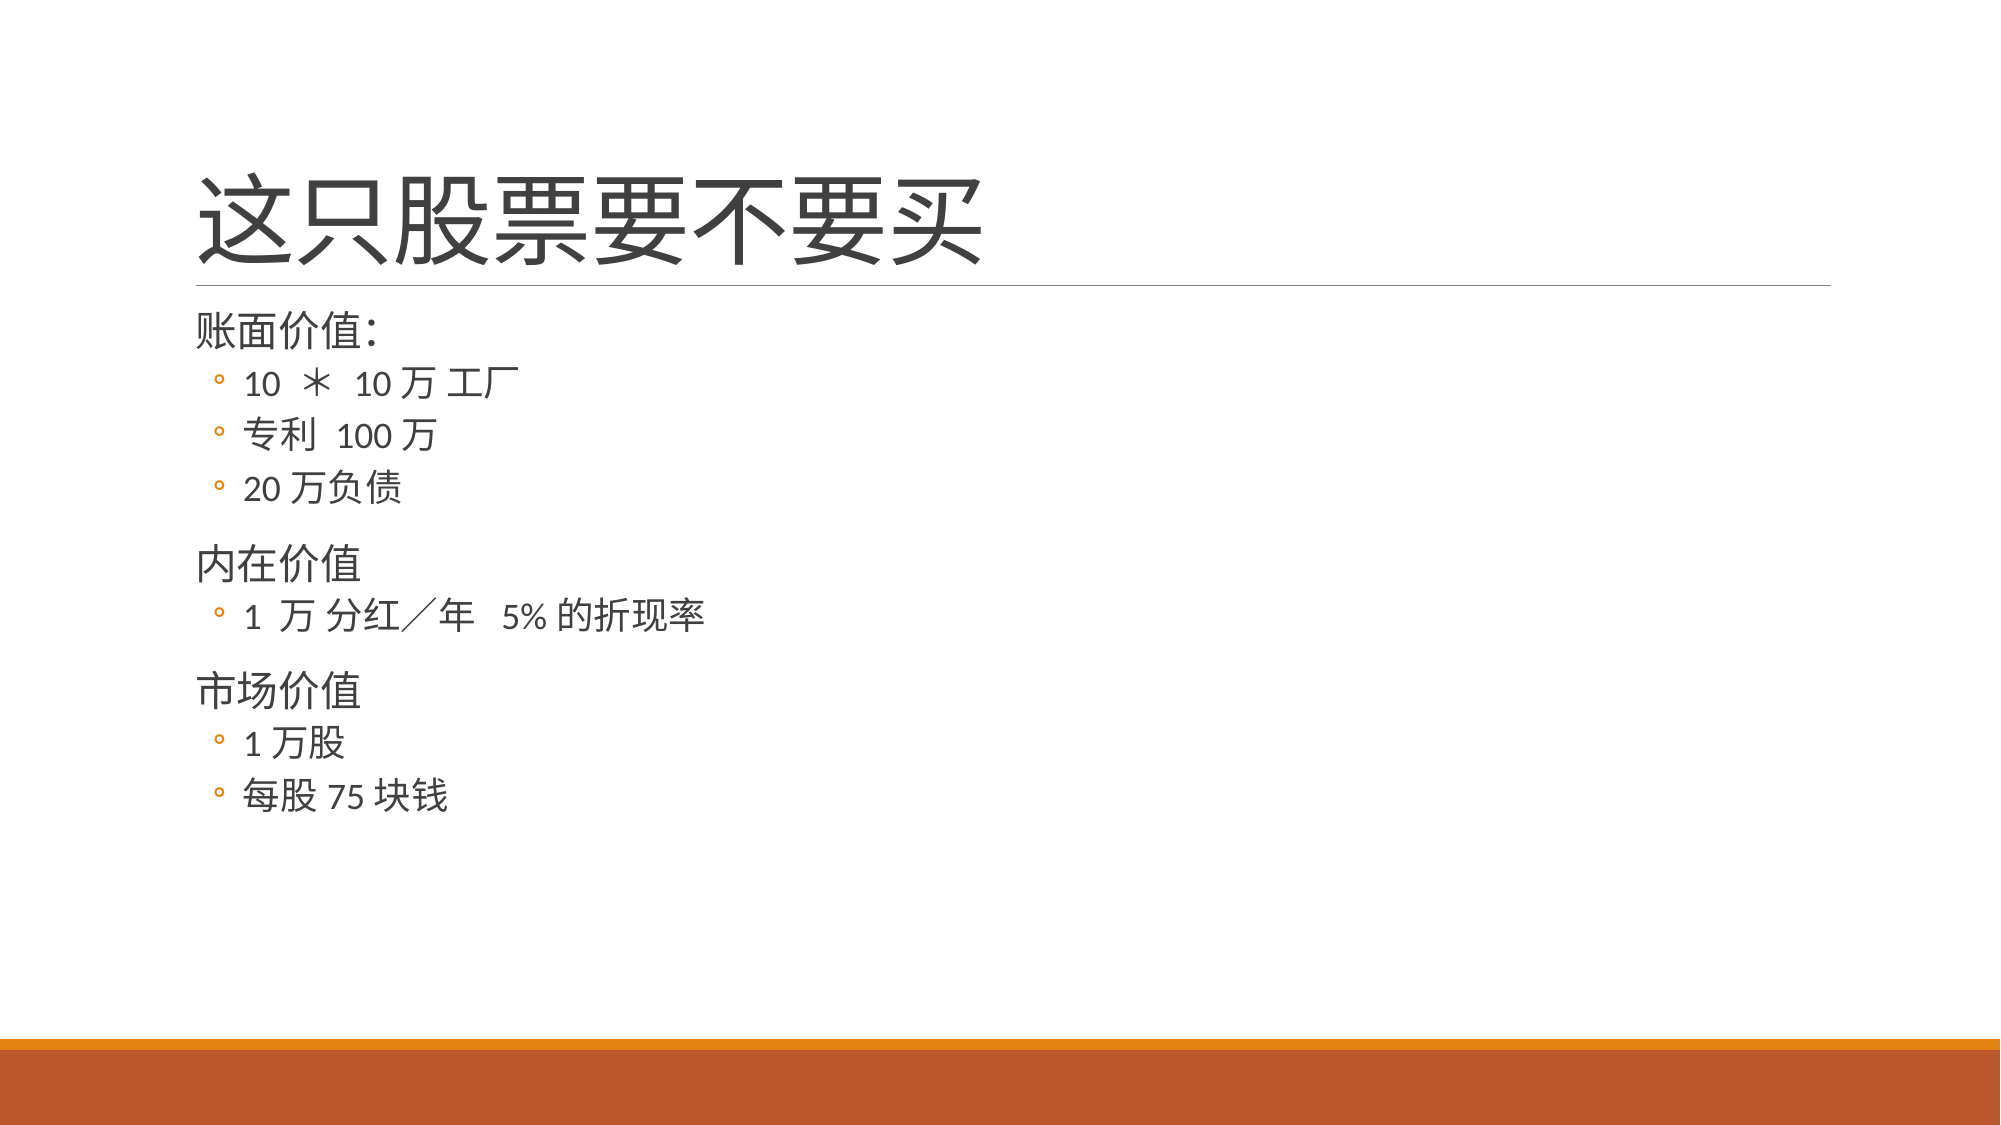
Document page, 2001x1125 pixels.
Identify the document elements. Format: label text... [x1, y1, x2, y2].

list 账面价值： 10 ＊ 10万 工厂 专利 100万 20万负债 内在价值 1 万 分红／年 5%的折现率 市场价值 1万股 每股75块钱 [180, 302, 1830, 963]
title 这只股票要不要买 [180, 47, 1830, 285]
